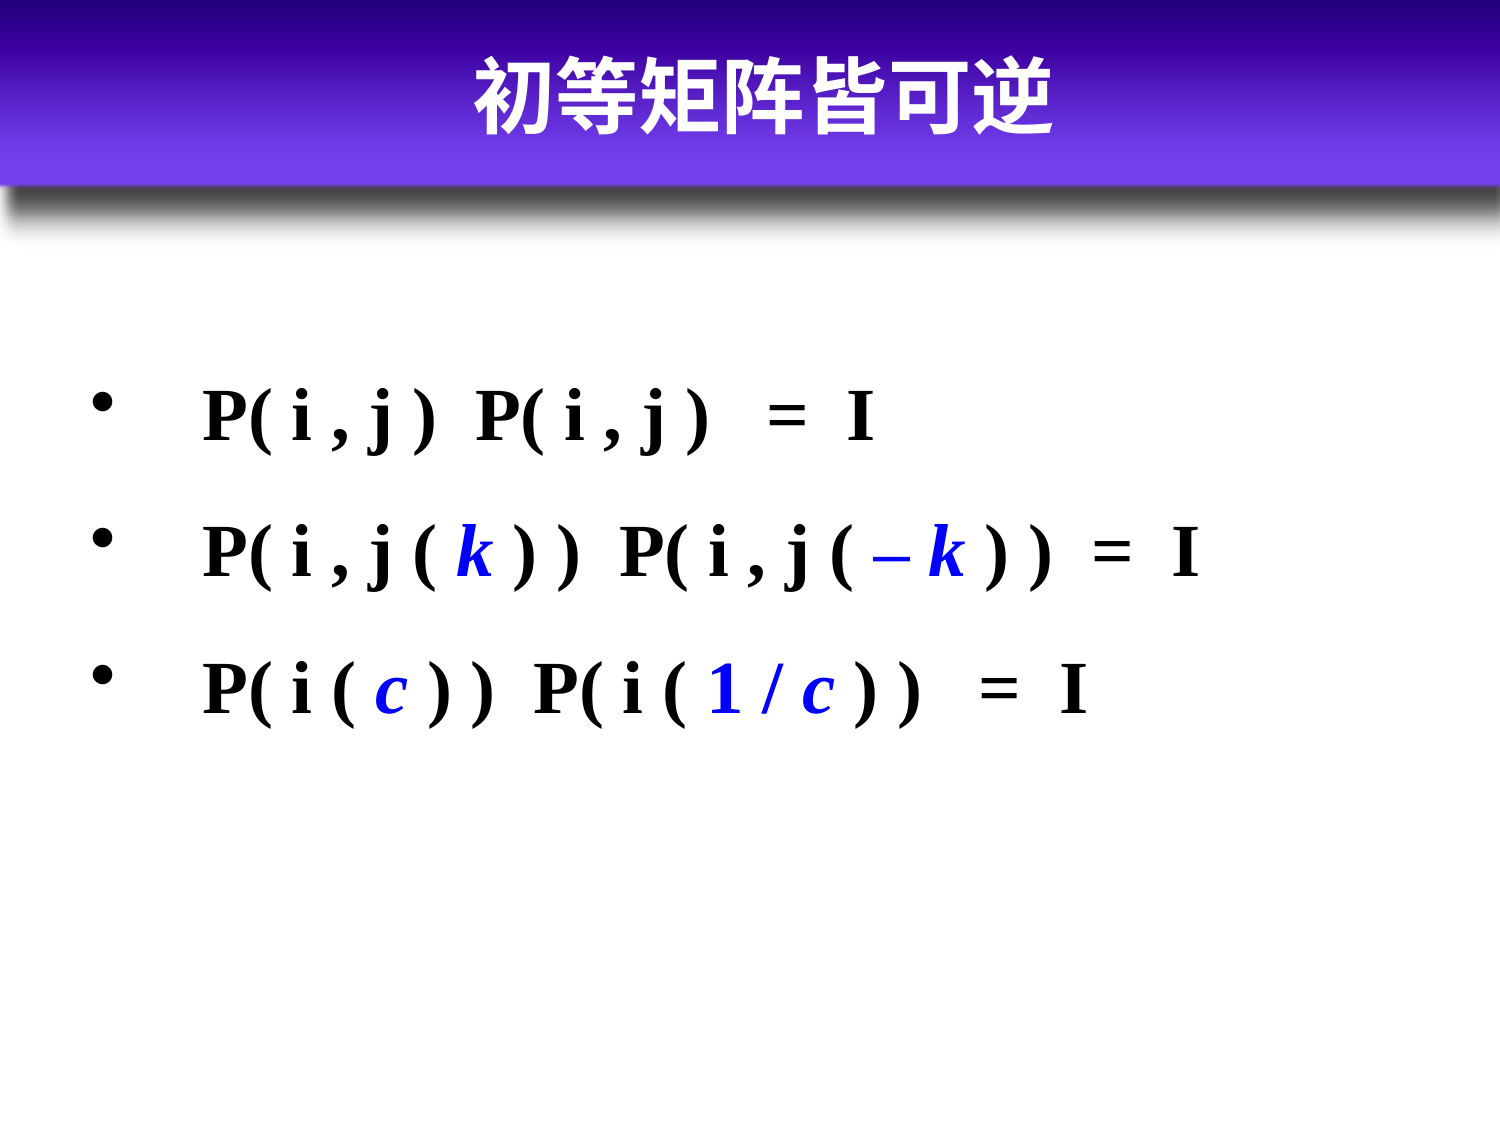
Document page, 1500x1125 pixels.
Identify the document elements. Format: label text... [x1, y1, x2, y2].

picture [0, 0, 1500, 280]
list P( i , j ) P( i , j ) = I P( i , j ( k ) ) P( i , j ( – k ) ) = I P( i ( c ) ) P( i ( 1 / c ) ) = I [75, 326, 1425, 1005]
